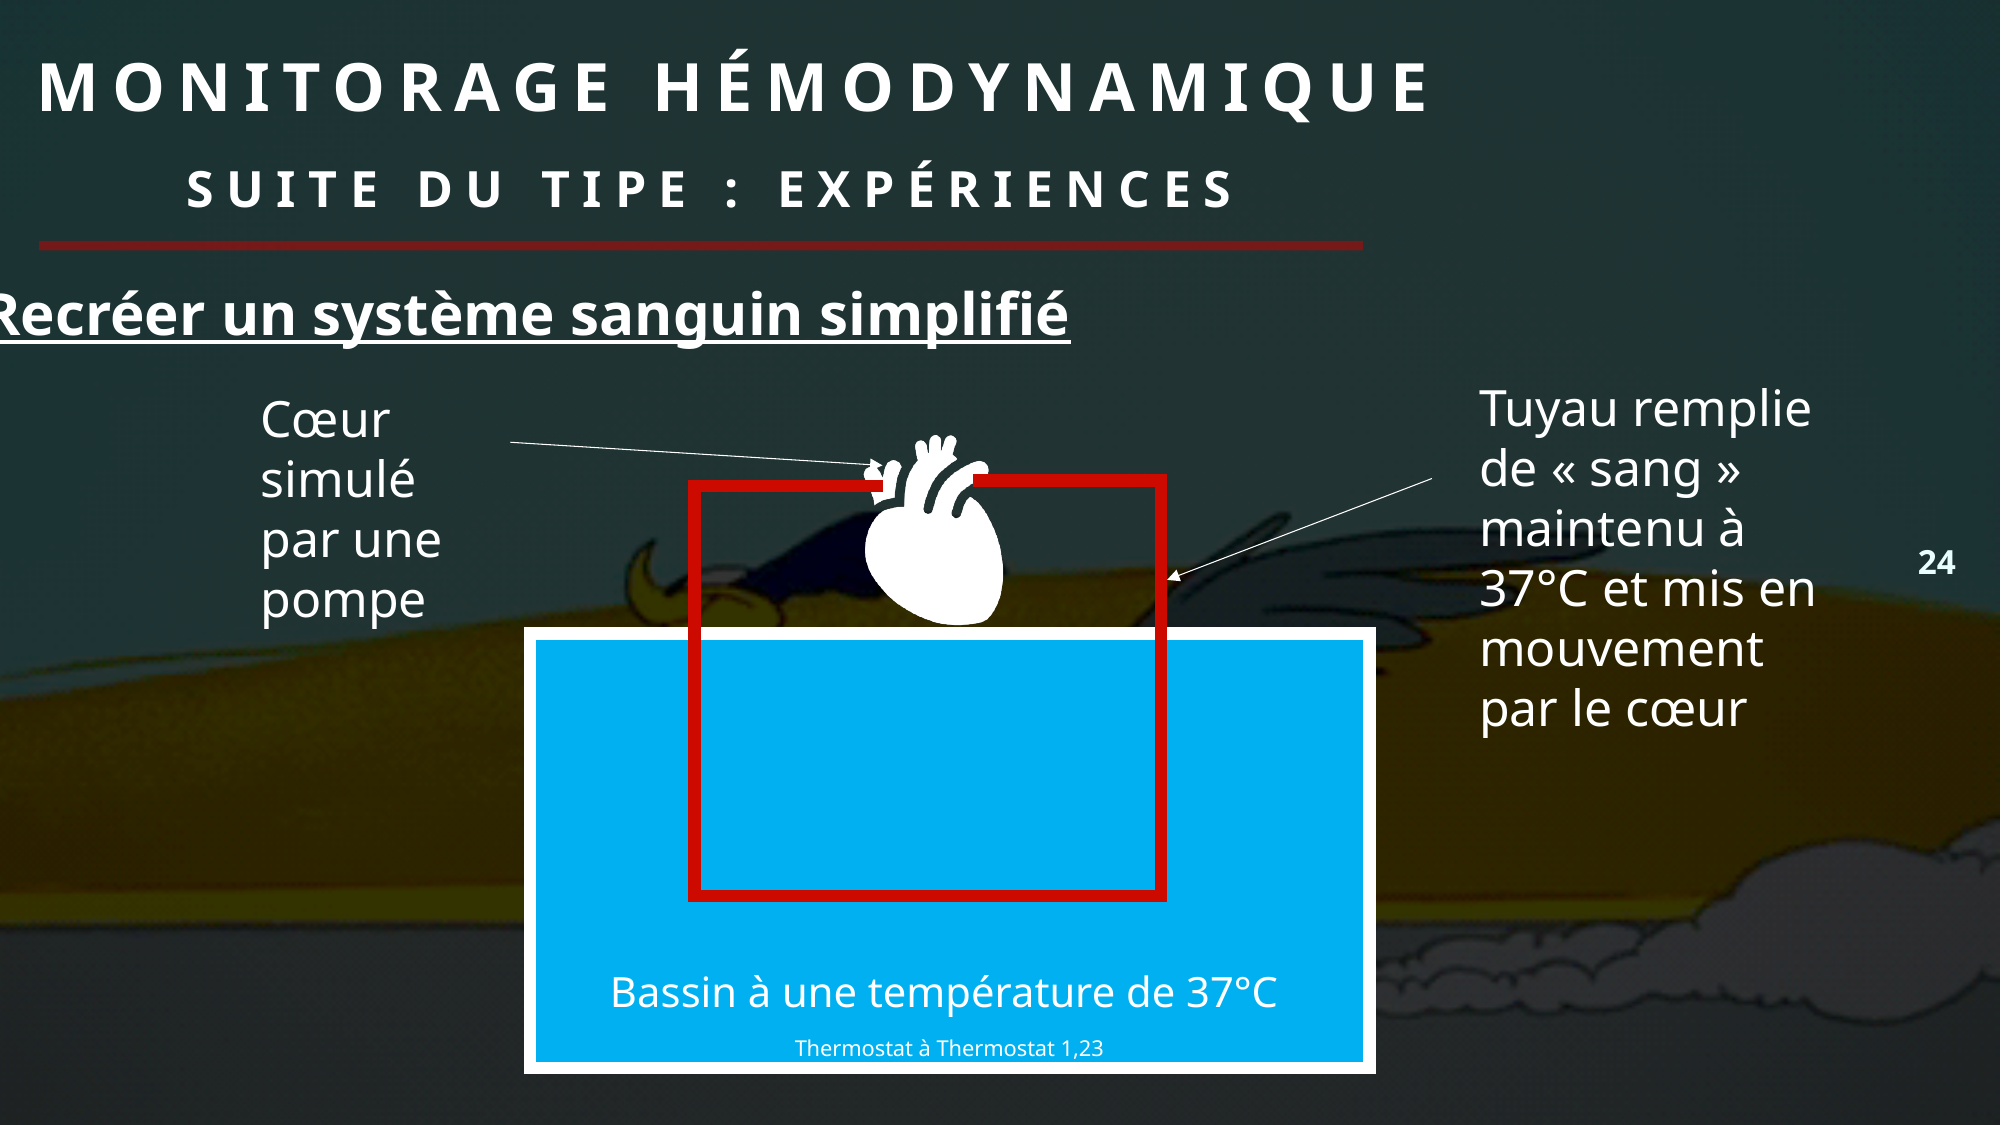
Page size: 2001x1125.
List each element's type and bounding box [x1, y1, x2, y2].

text_box [1167, 478, 1432, 580]
text_box [510, 442, 883, 466]
text_box [529, 416, 1370, 1069]
picture [0, 0, 2000, 1125]
